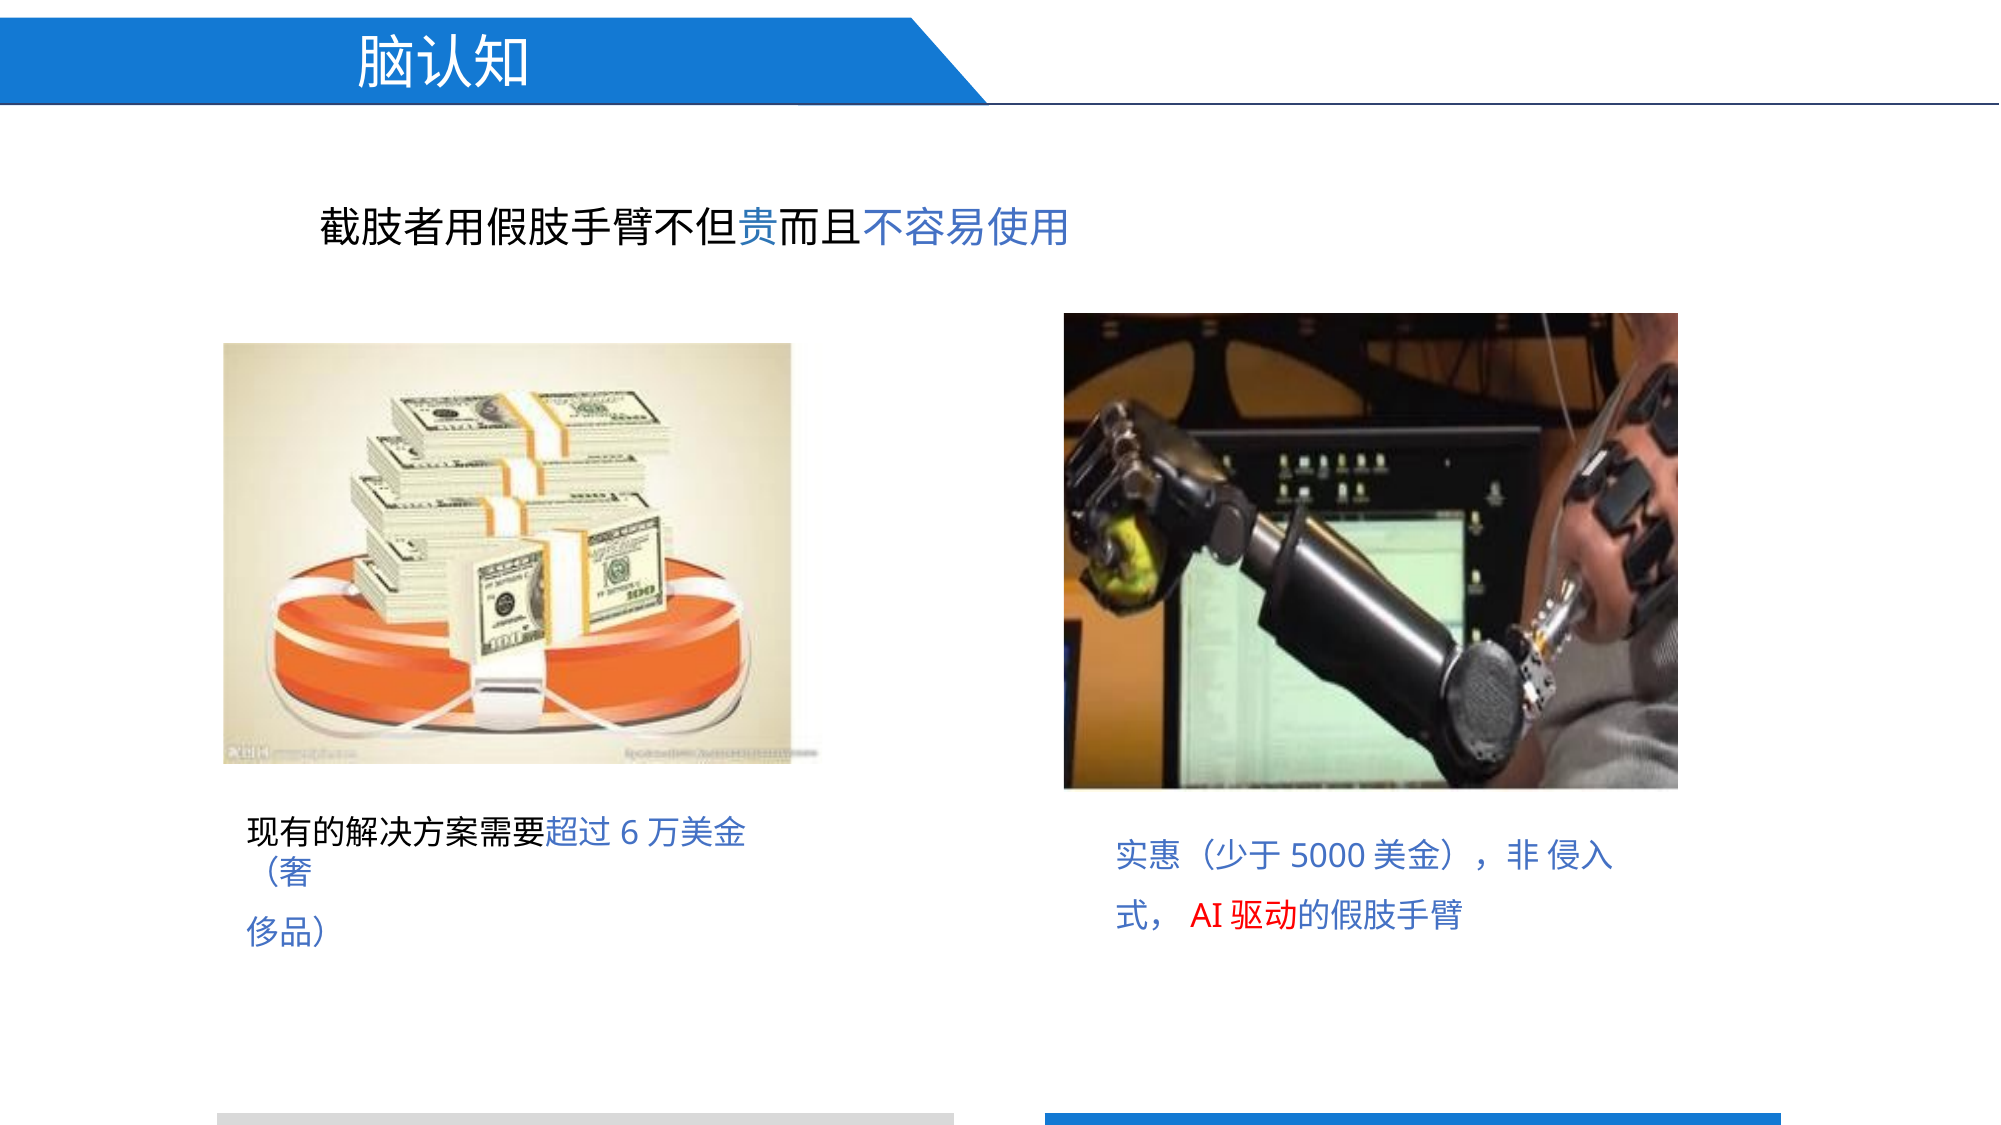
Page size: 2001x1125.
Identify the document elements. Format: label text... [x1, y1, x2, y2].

text_box 实惠（少于5000美金），非 侵入式，AI驱动的假肢手臂 [1113, 812, 1618, 935]
title 截肢者用假肢手臂不但贵而且不容易使用 [317, 198, 1072, 253]
text_box 现有的解决方案需要超过6万美金（奢 侈品） [244, 788, 799, 951]
text_box [1063, 313, 1678, 792]
text_box [223, 343, 823, 764]
text_box 脑认知 [355, 22, 535, 95]
